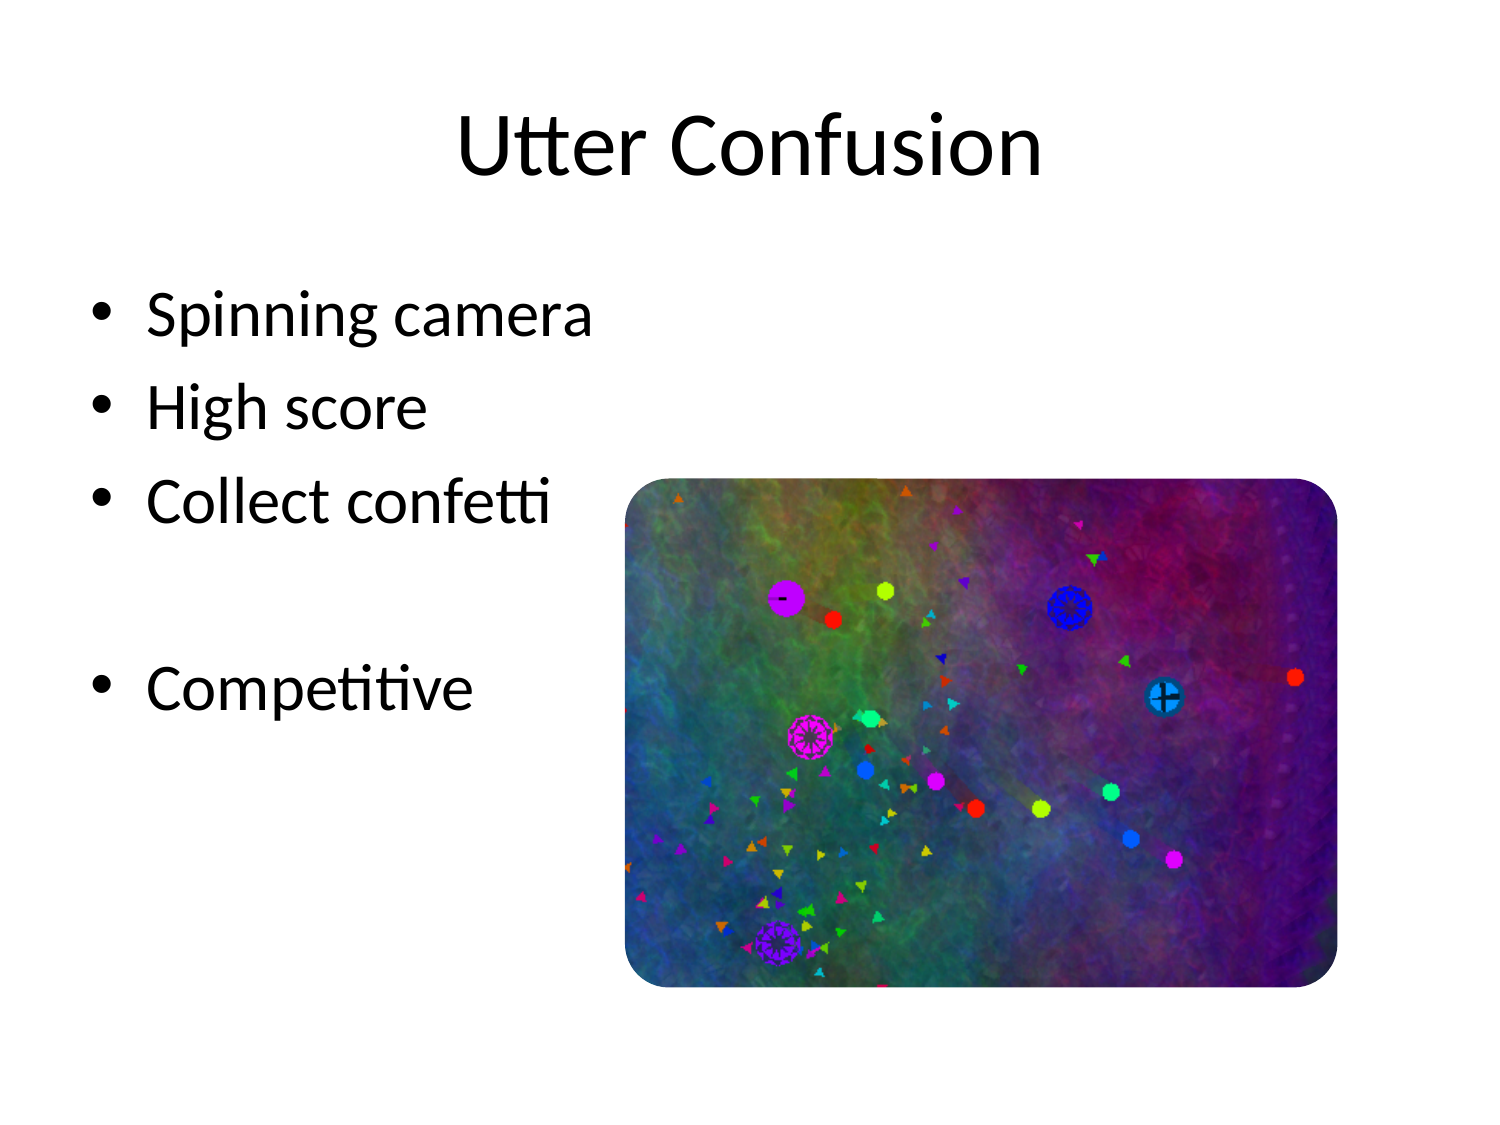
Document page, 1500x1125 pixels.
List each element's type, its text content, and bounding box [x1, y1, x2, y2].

picture [624, 478, 1338, 988]
title Utter Confusion [75, 45, 1425, 233]
list Spinning camera High score Collect confetti Competitive [75, 262, 1425, 1005]
